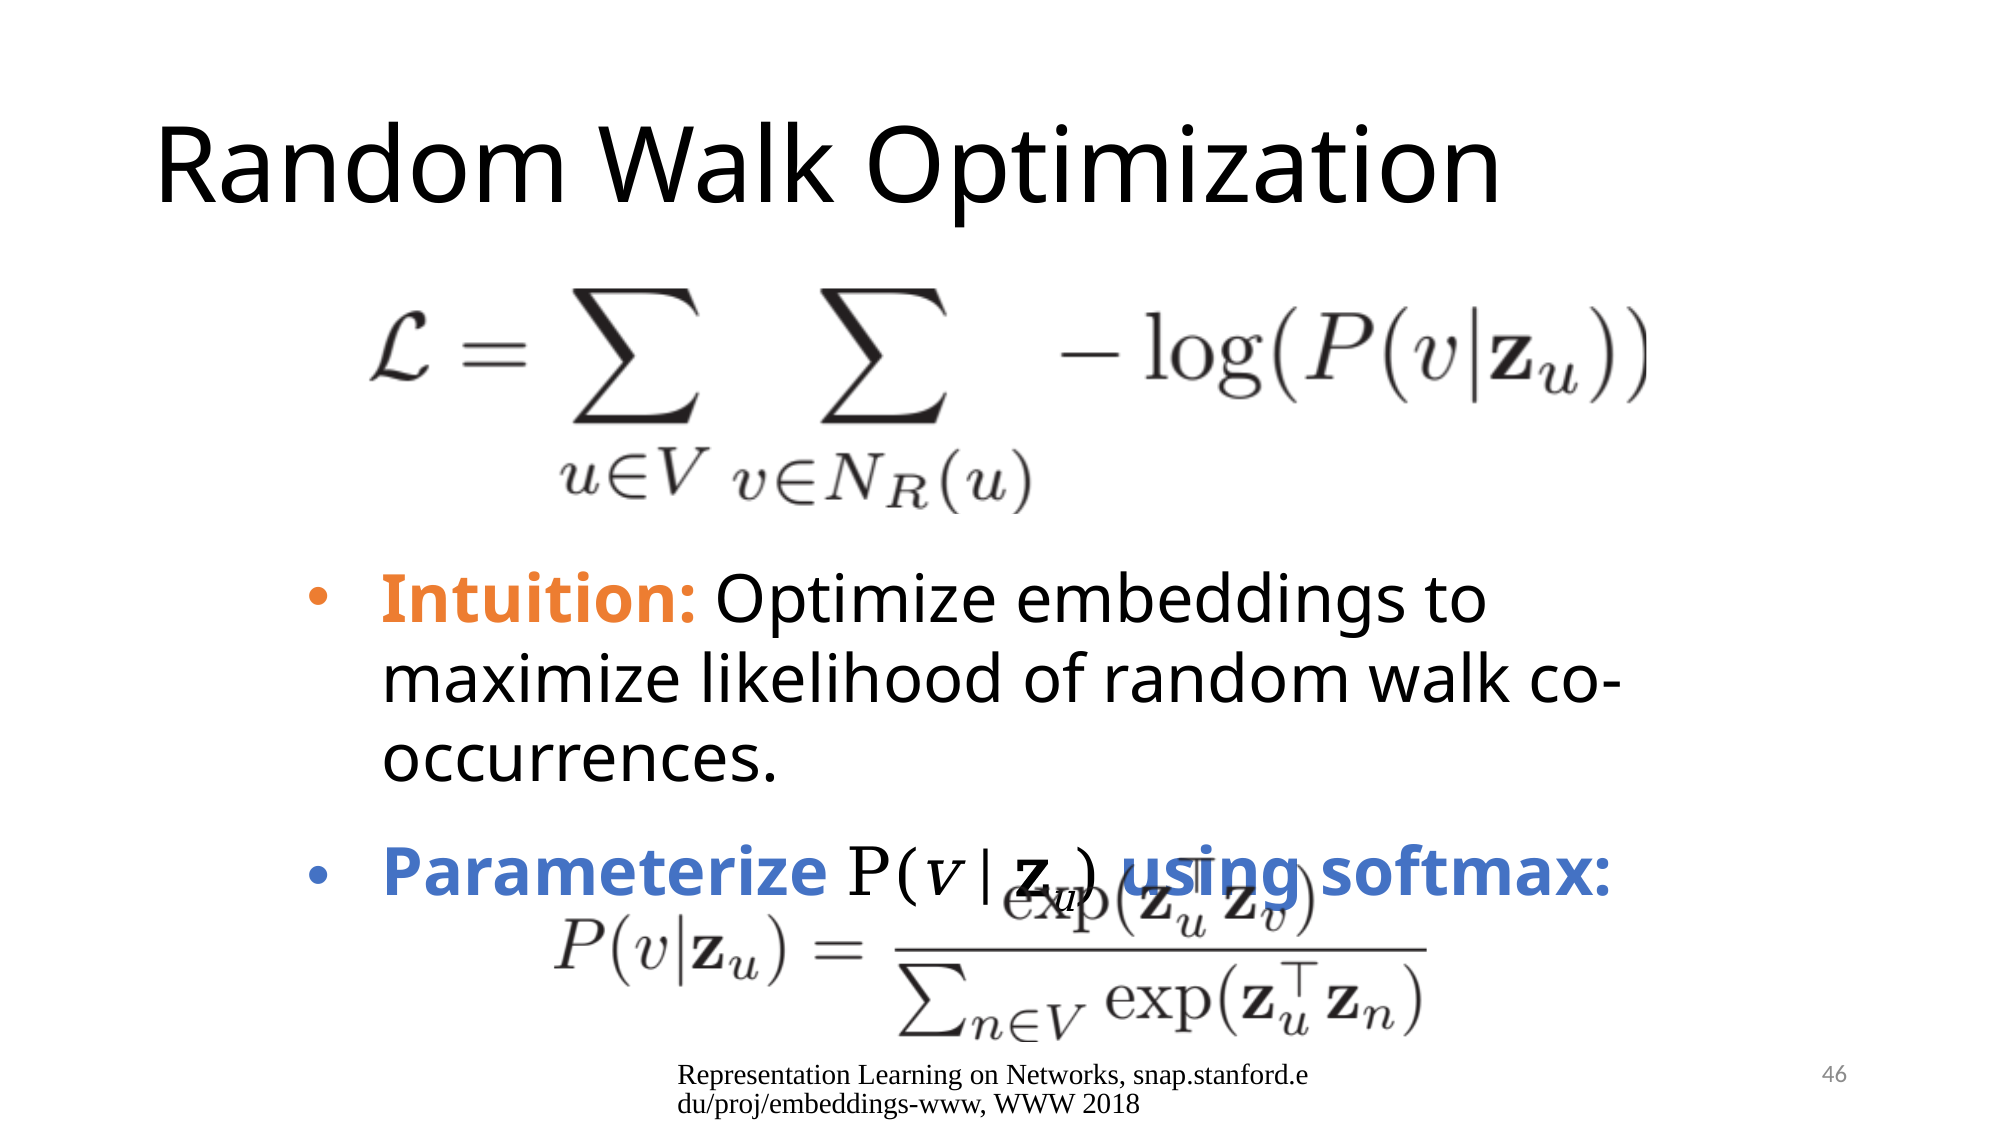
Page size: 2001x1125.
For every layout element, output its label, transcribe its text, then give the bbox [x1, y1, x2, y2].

text_box Intuition: Optimize embeddings to maximize likelihood of random walk co-occurrences. Parameterize P(v | zu) using softmax: [291, 540, 1709, 857]
title Random Walk Optimization [137, 59, 1863, 278]
footer Representation Learning on Networks, snap.stanford.edu/proj/embeddings-www, WWW 2018 [662, 1042, 1338, 1103]
picture [368, 287, 1647, 514]
picture [553, 857, 1427, 1042]
slide_number 46 [1412, 1042, 1863, 1103]
list [266, 234, 1734, 896]
